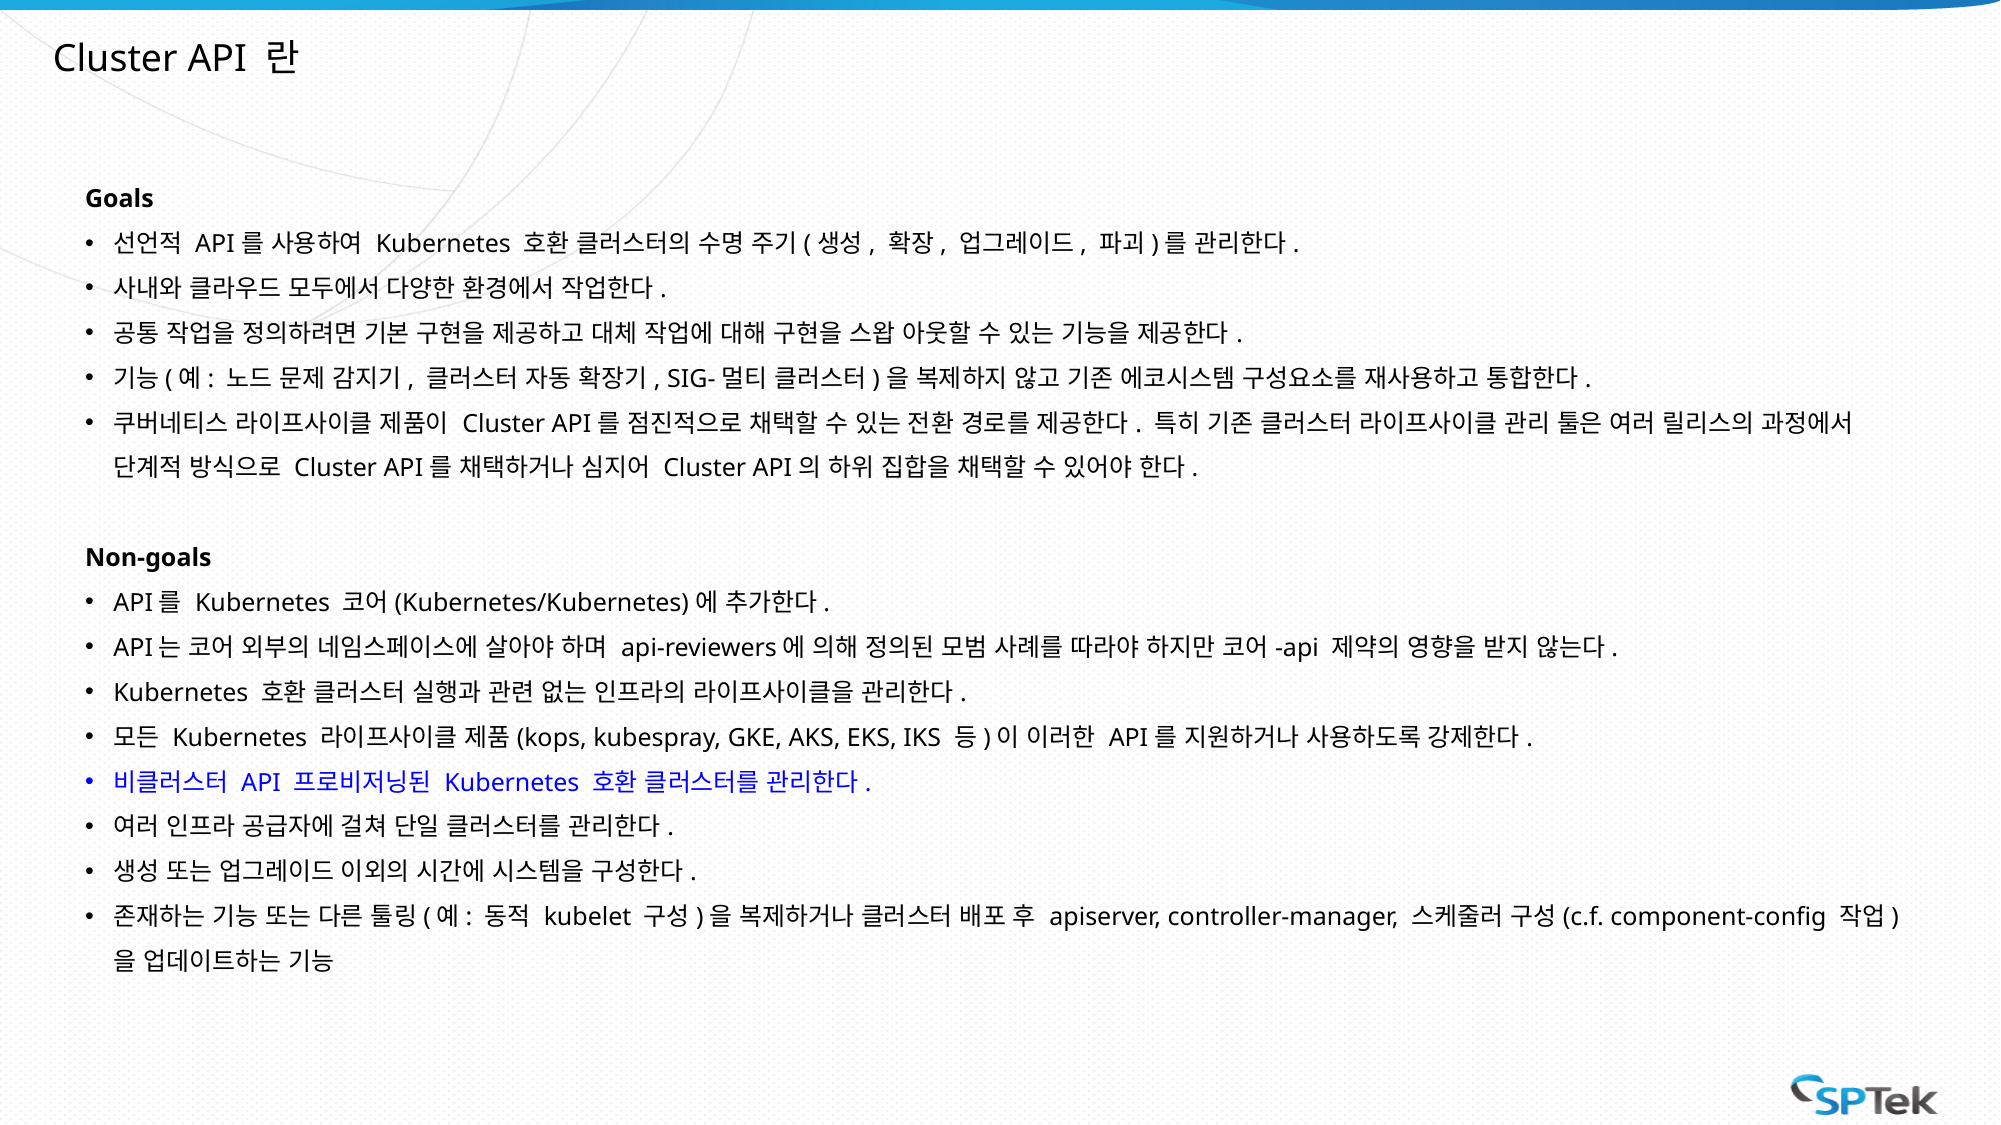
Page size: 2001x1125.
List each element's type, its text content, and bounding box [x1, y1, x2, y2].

text_box Cluster API 란 [38, 26, 316, 86]
text_box Goals 선언적 API를 사용하여 Kubernetes 호환 클러스터의 수명 주기(생성, 확장, 업그레이드, 파괴)를 관리한다. 사내와 클라우드 모두에서 다양한 환경에서 작업한다. 공통 작업을 정의하려면 기본 구현을 제공하고 대체 작업에 대해 구현을 스왑 아웃할 수 있는 기능을 제공한다. 기능(예: 노드 문제 감지기, 클러스터 자동 확장기, SIG-멀티 클러스터)을 복제하지 않고 기존 에코시스템 구성요소를 재사용하고 통합한다. 쿠버네티스 라이프사이클 제품이 Cluster API를 점진적으로 채택할 수 있는 전환 경로를 제공한다. 특히 기존 클러스터 라이프사이클 관리 툴은 여러 릴리스의 과정에서 단계적 방식으로 Cluster API를 채택하거나 심지어 Cluster API의 하위 집합을 채택할 수 있어야 한다. Non-goals API를 Kubernetes 코어(Kubernetes/Kubernetes)에 추가한다. API는 코어 외부의 네임스페이스에 살아야 하며 api-reviewers에 의해 정의된 모범 사례를 따라야 하지만 코어-api 제약의 영향을 받지 않는다. Kubernetes 호환 클러스터 실행과 관련 없는 인프라의 라이프사이클을 관리한다. 모든 Kubernetes 라이프사이클 제품(kops, kubespray, GKE, AKS, EKS, IKS 등)이 이러한 API를 지원하거나 사용하도록 강제한다. 비클러스터 API 프로비저닝된 Kubernetes 호환 클러스터를 관리한다. 여러 인프라 공급자에 걸쳐 단일 클러스터를 관리한다. 생성 또는 업그레이드 이외의 시간에 시스템을 구성한다. 존재하는 기능 또는 다른 툴링(예: 동적 kubelet 구성)을 복제하거나 클러스터 배포 후 apiserver, controller-manager, 스케줄러 구성(c.f. component-config 작업)을 업데이트하는 기능 [70, 160, 1930, 983]
picture [0, 0, 2000, 1125]
